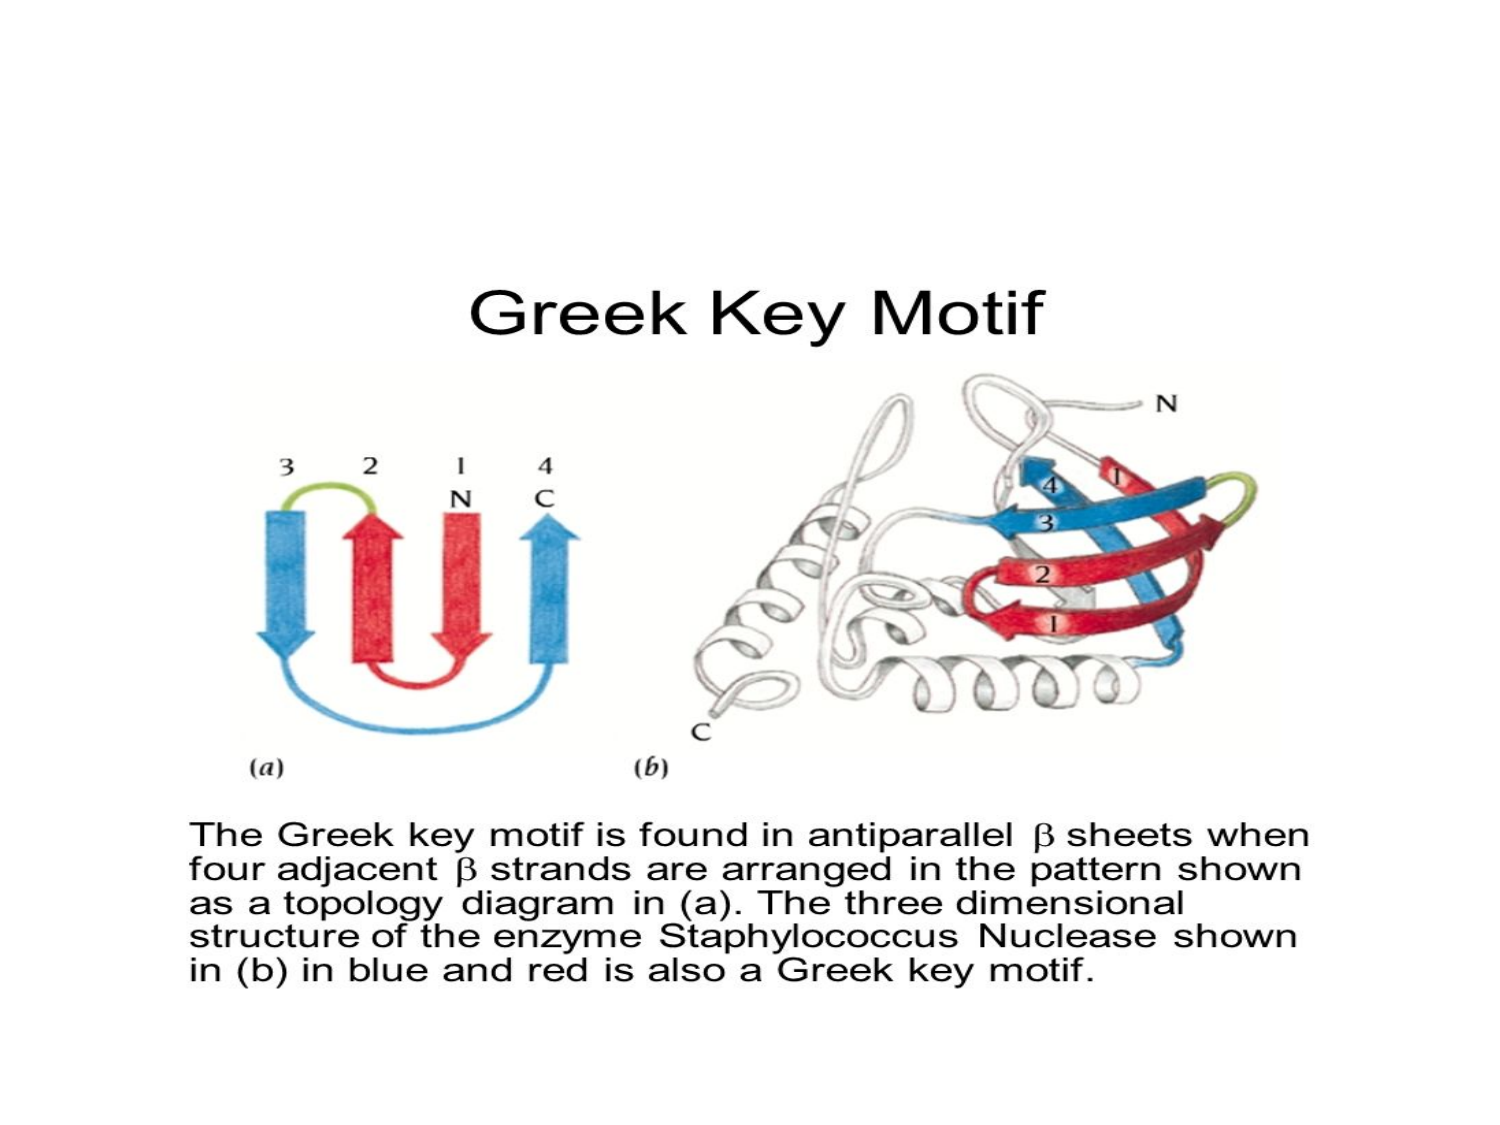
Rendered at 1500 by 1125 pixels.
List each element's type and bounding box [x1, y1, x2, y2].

list [99, 262, 1413, 1006]
